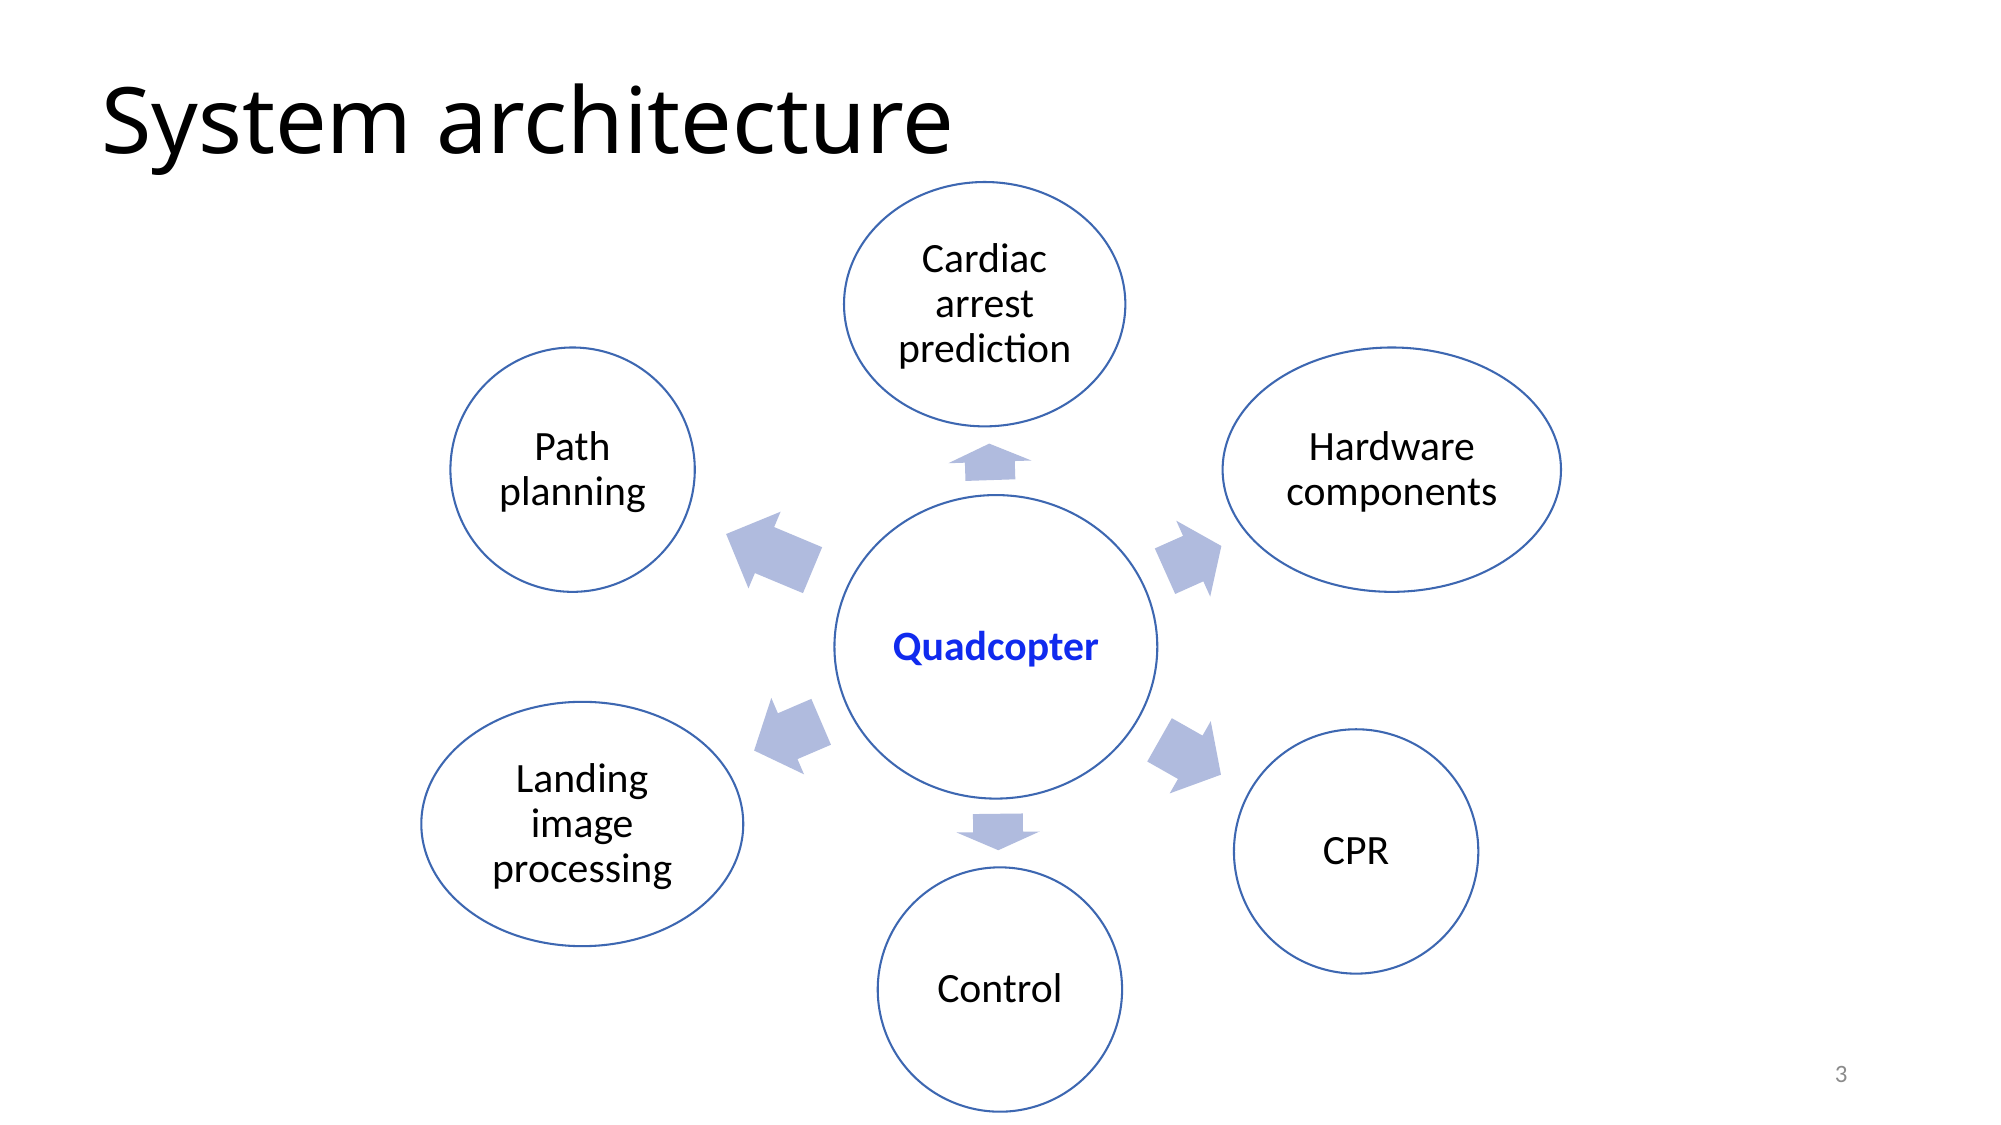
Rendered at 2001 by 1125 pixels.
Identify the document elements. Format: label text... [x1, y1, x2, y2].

text_box System architecture [86, 67, 1505, 198]
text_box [291, 181, 1709, 1112]
slide_number 3 [1709, 1042, 1863, 1103]
